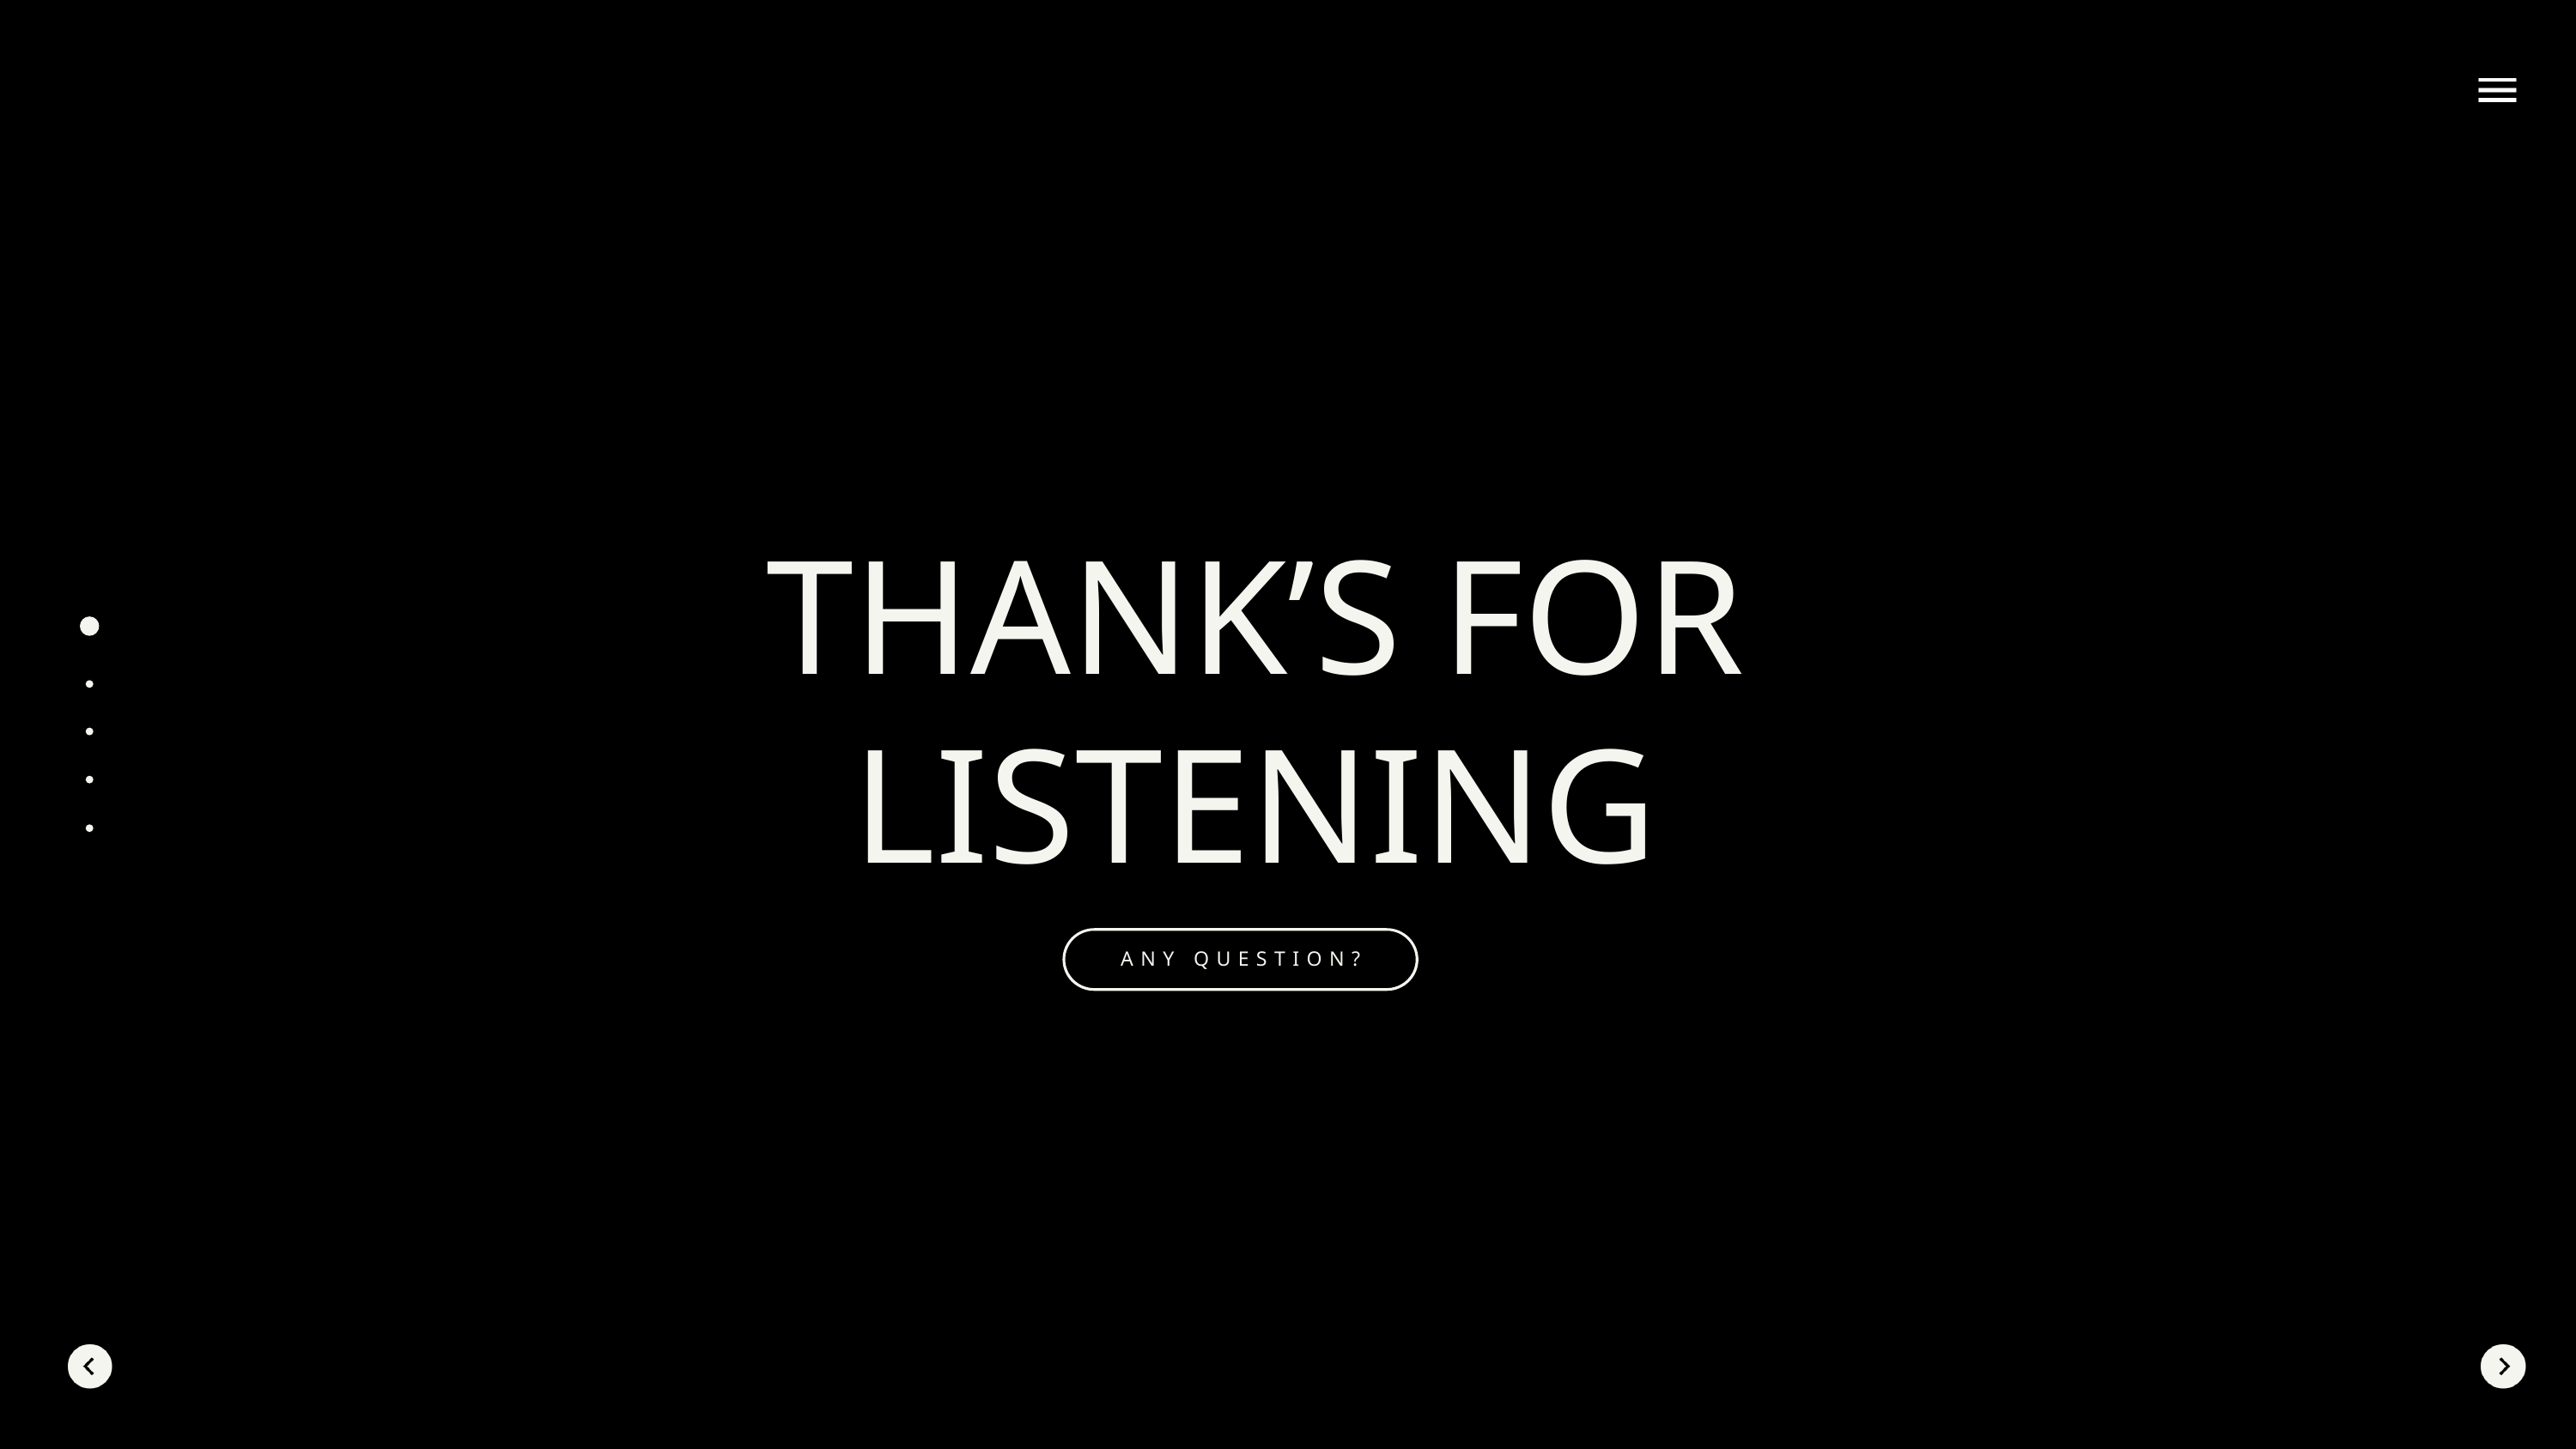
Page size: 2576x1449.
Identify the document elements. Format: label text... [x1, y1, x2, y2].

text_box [1062, 927, 1419, 991]
picture [2472, 65, 2522, 114]
text_box THANK’S FOR LISTENING [729, 516, 1782, 894]
picture [2479, 1342, 2527, 1390]
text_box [79, 615, 100, 833]
picture [65, 1342, 113, 1390]
